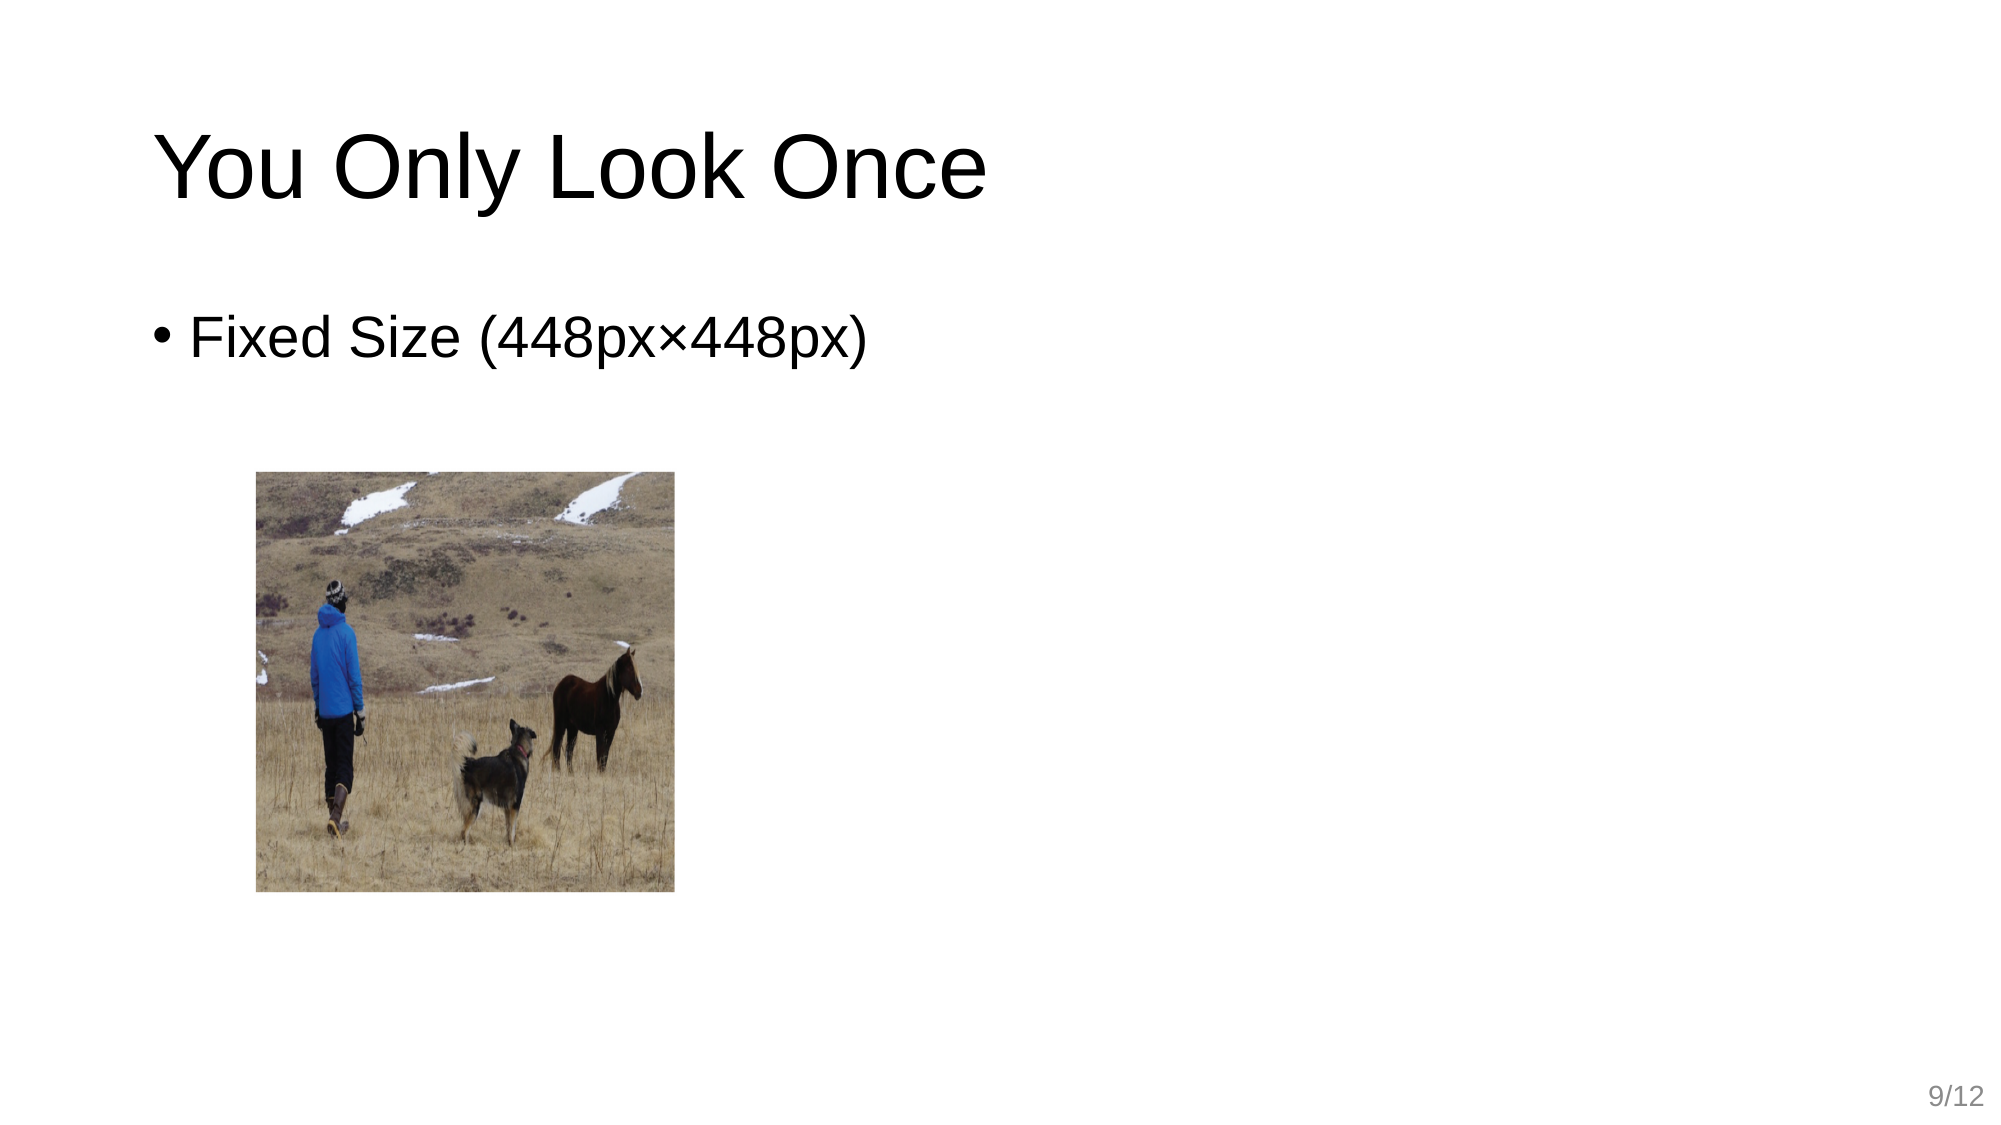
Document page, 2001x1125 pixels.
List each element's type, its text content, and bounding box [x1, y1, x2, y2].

slide_number 9/12 [1550, 1065, 2000, 1125]
picture [253, 468, 677, 896]
title You Only Look Once [137, 59, 1863, 278]
list Fixed Size (448px×448px) [137, 299, 1863, 1014]
